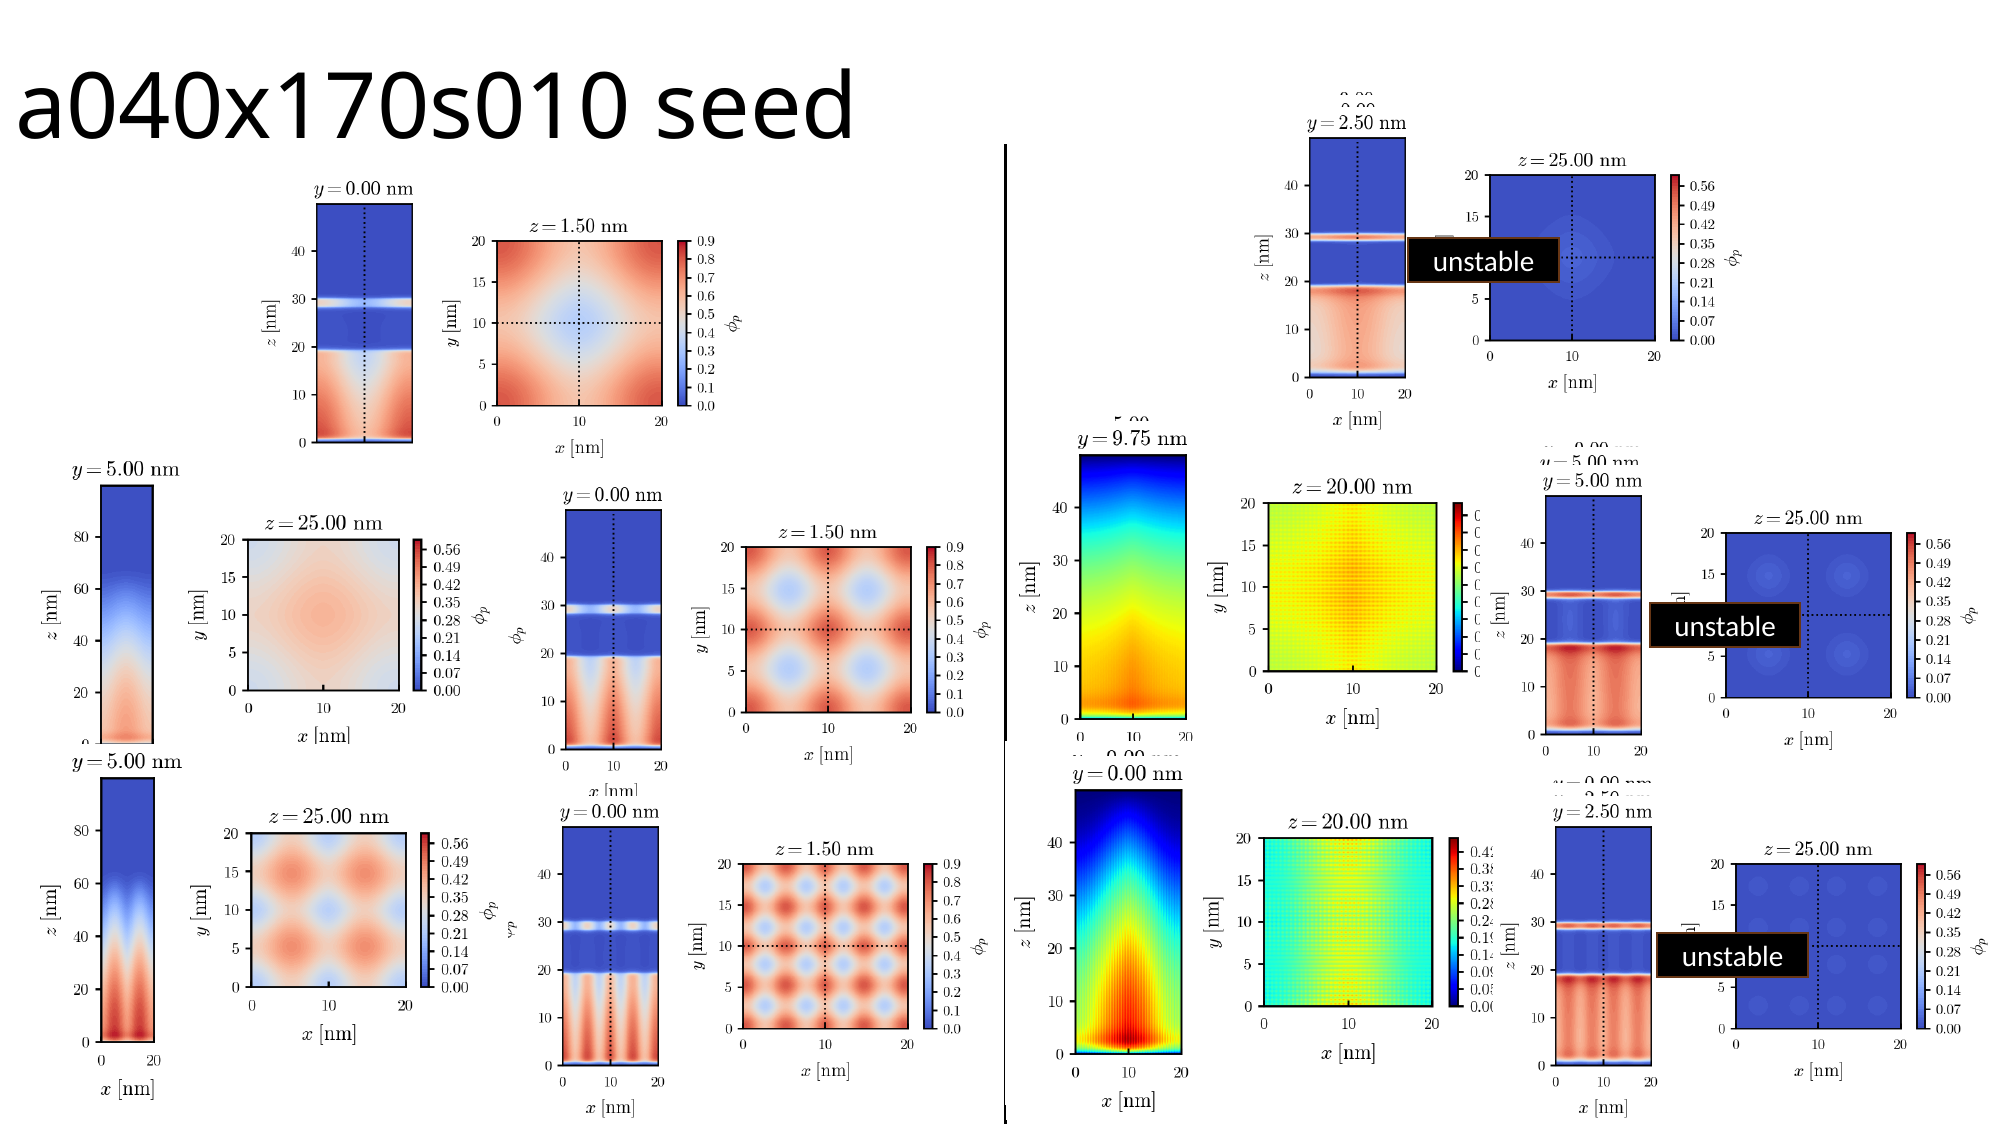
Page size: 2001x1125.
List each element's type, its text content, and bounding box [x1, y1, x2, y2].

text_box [1247, 84, 1753, 437]
title a040x170s010 seed [0, 0, 1725, 218]
picture [29, 173, 1000, 1125]
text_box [1005, 741, 1493, 1121]
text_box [1480, 434, 1987, 795]
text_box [1008, 408, 1480, 741]
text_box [1493, 768, 1997, 1125]
